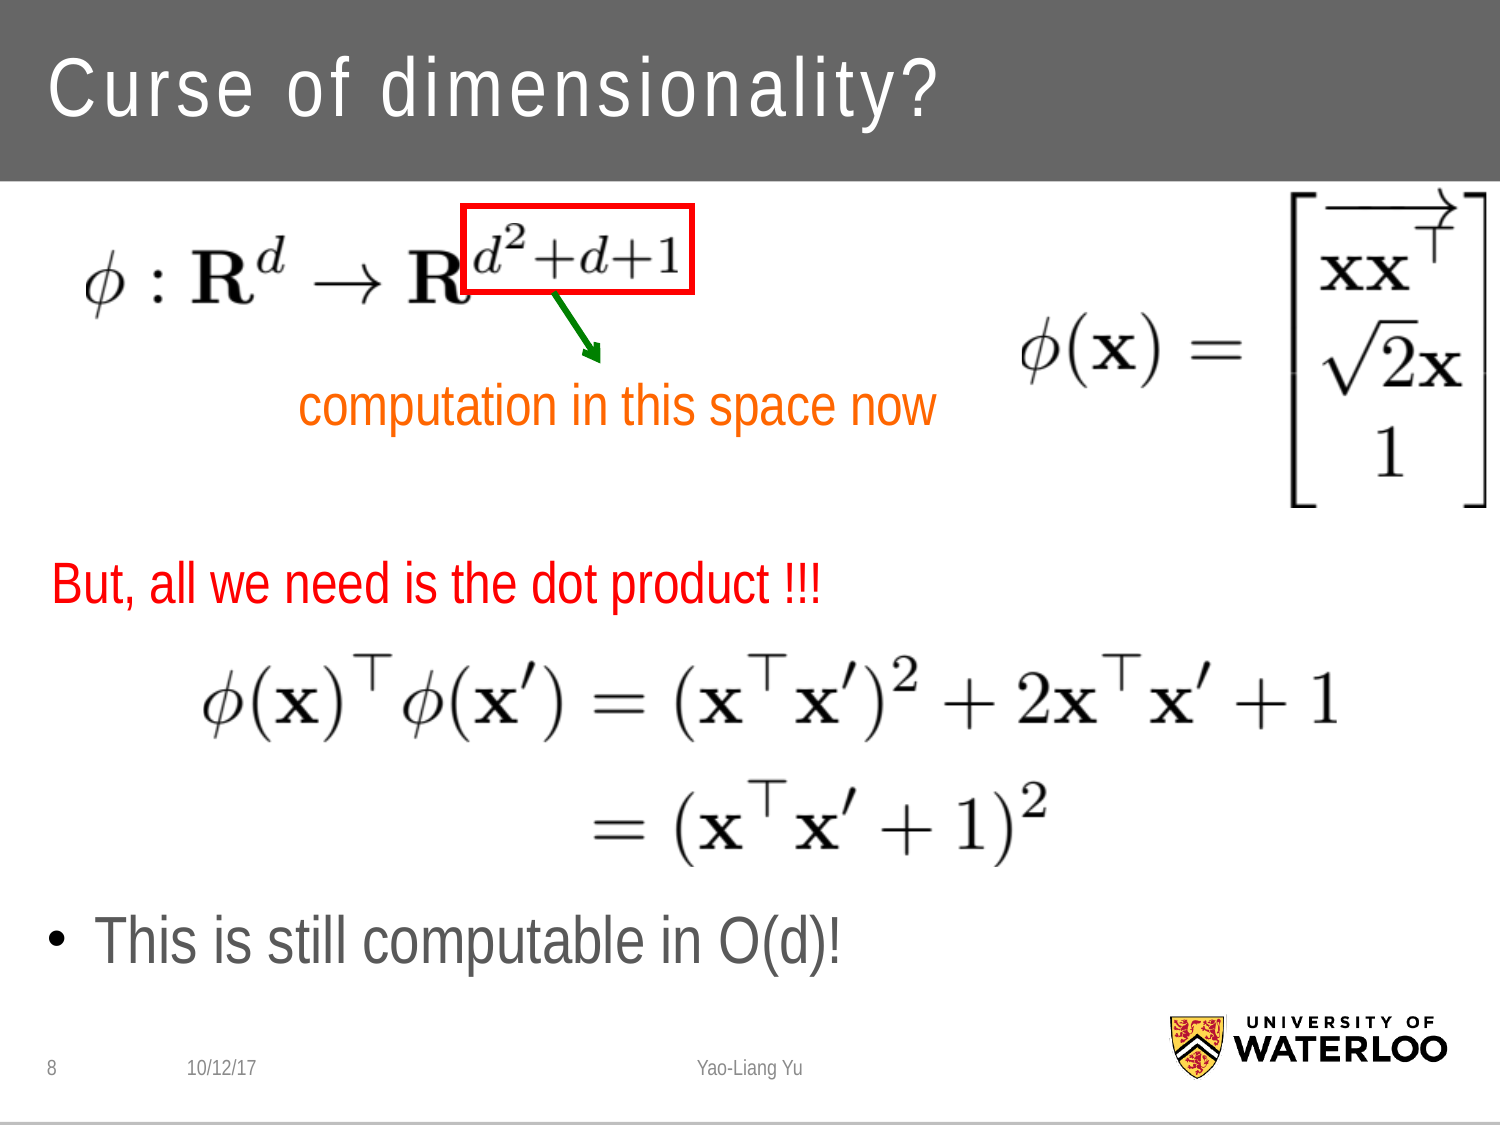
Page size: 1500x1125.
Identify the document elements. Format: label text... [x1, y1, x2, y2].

picture [86, 223, 283, 320]
title Curse of dimensionality? [0, 0, 1500, 182]
text_box But, all we need is the dot product !!! [37, 537, 1046, 623]
footer Yao-Liang Yu [370, 1046, 1130, 1088]
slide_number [156, 1046, 287, 1088]
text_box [283, 206, 960, 446]
picture [203, 653, 1337, 867]
slide_number 8 [31, 1046, 101, 1088]
picture [1021, 186, 1487, 508]
list This is still computable in O(d)! [31, 898, 1472, 1037]
picture [1116, 971, 1500, 1121]
